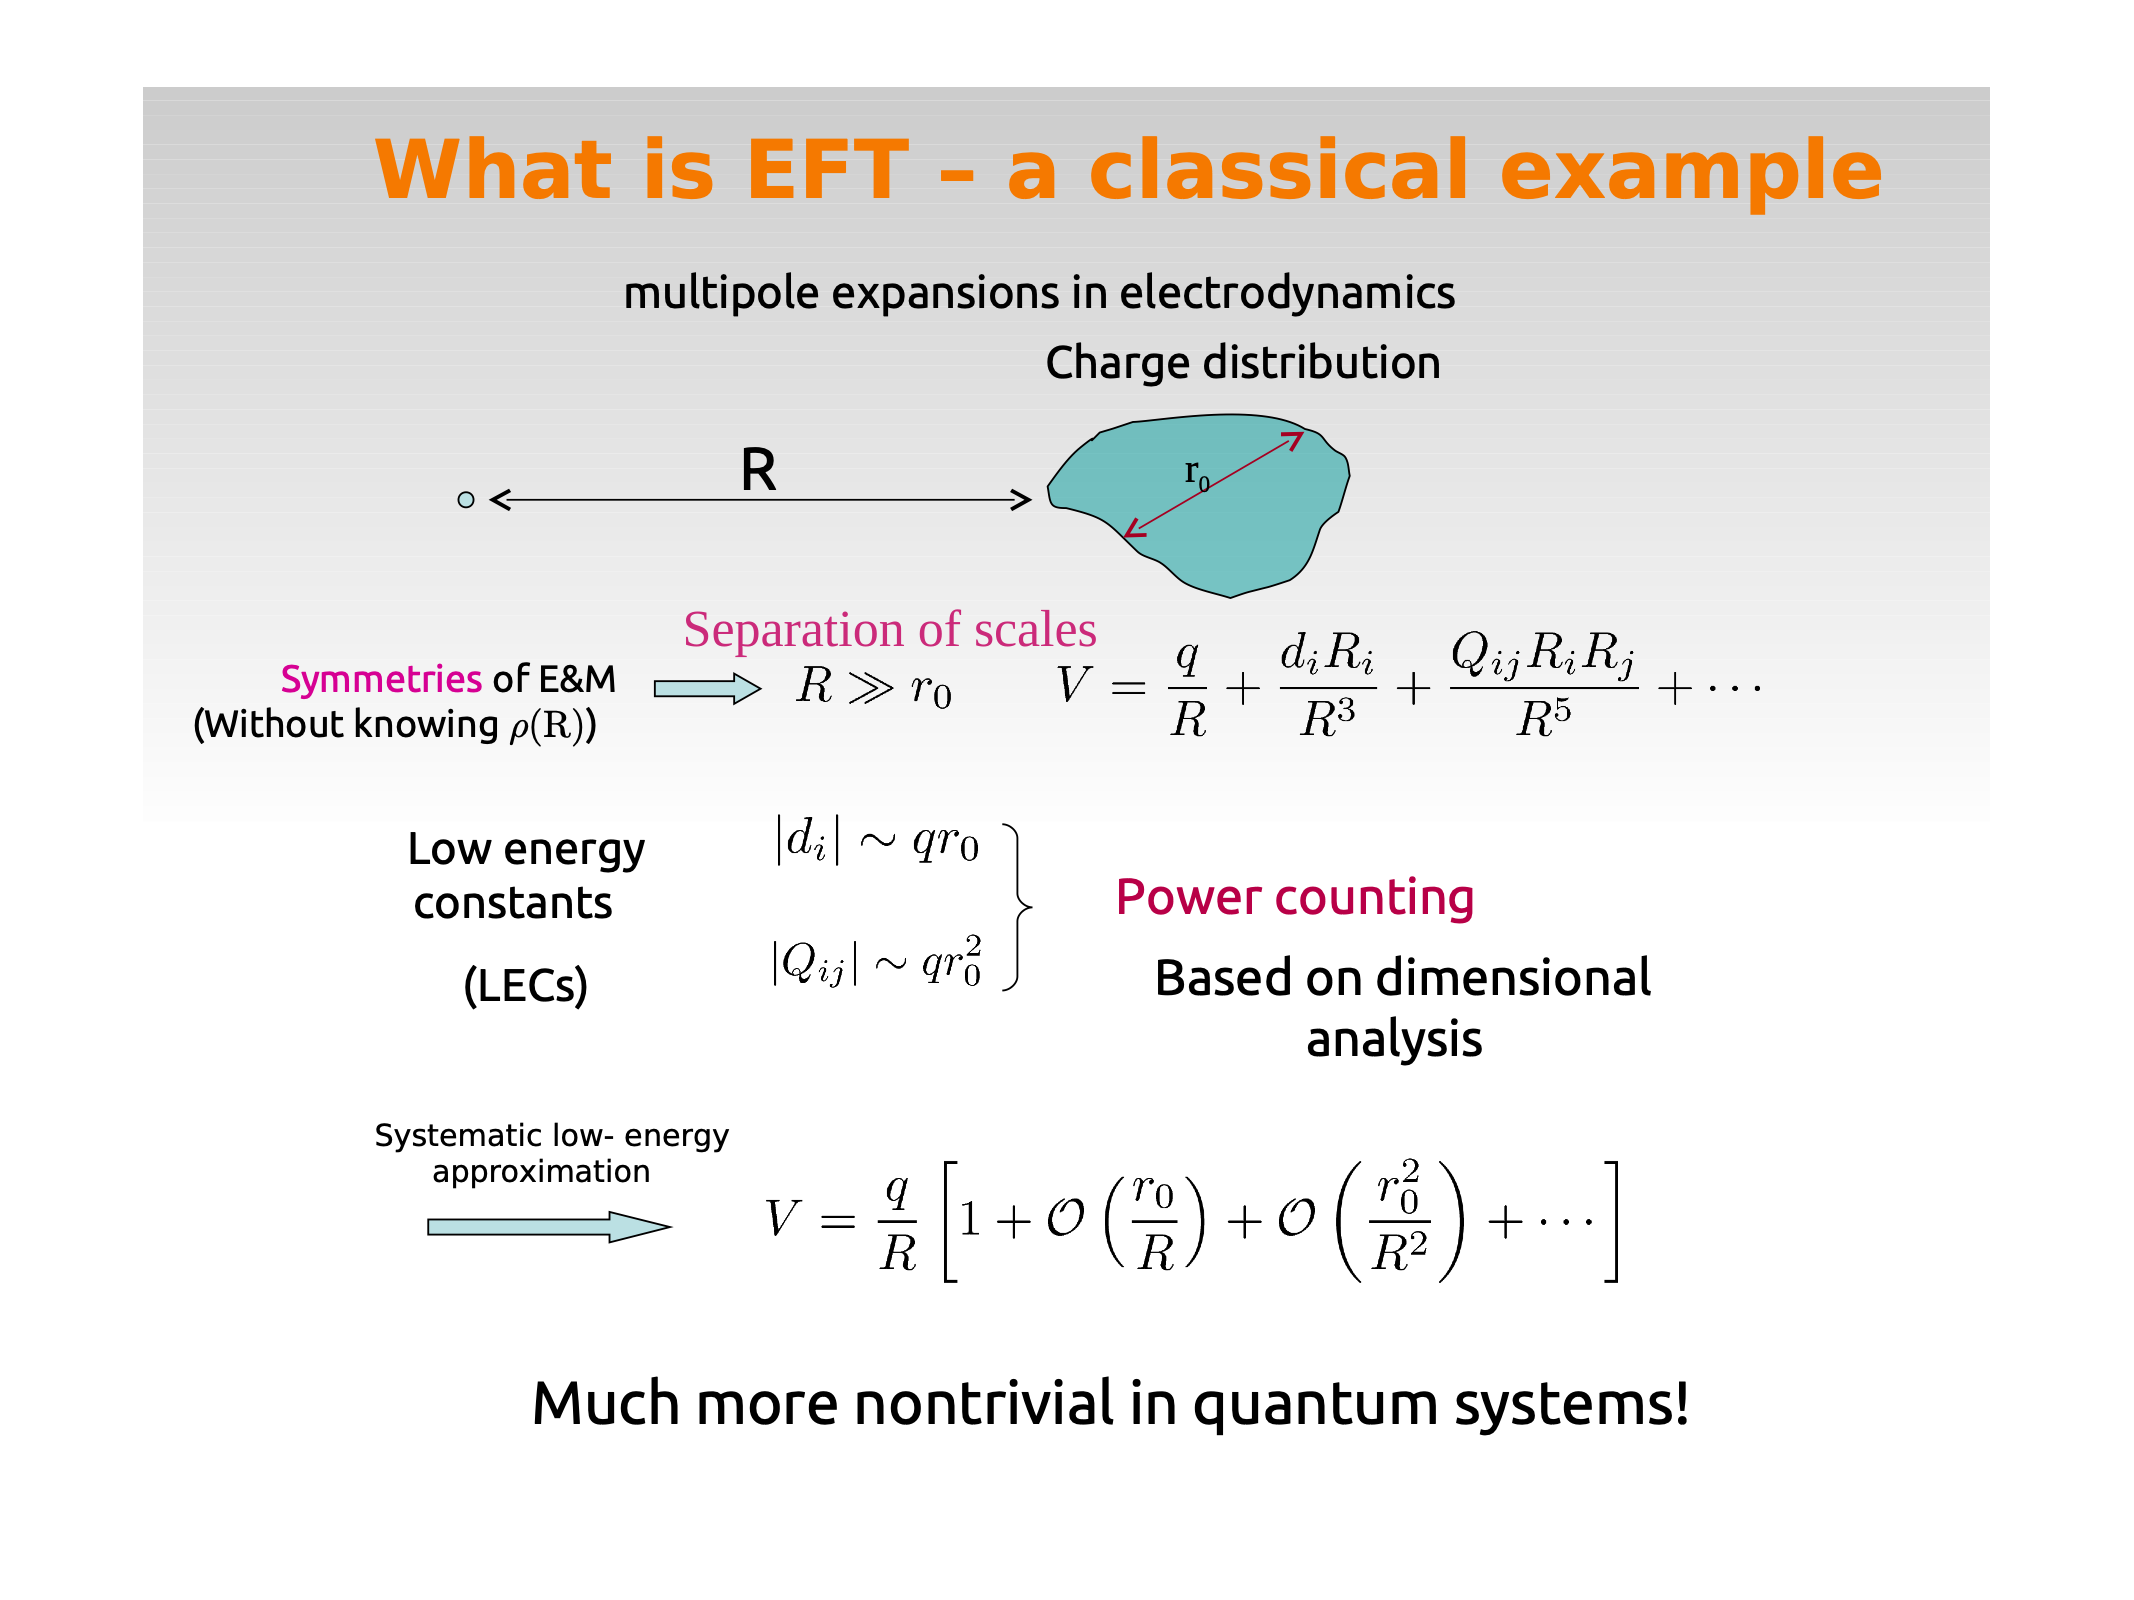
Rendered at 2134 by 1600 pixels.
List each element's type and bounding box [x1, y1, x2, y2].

picture [143, 86, 1990, 1521]
